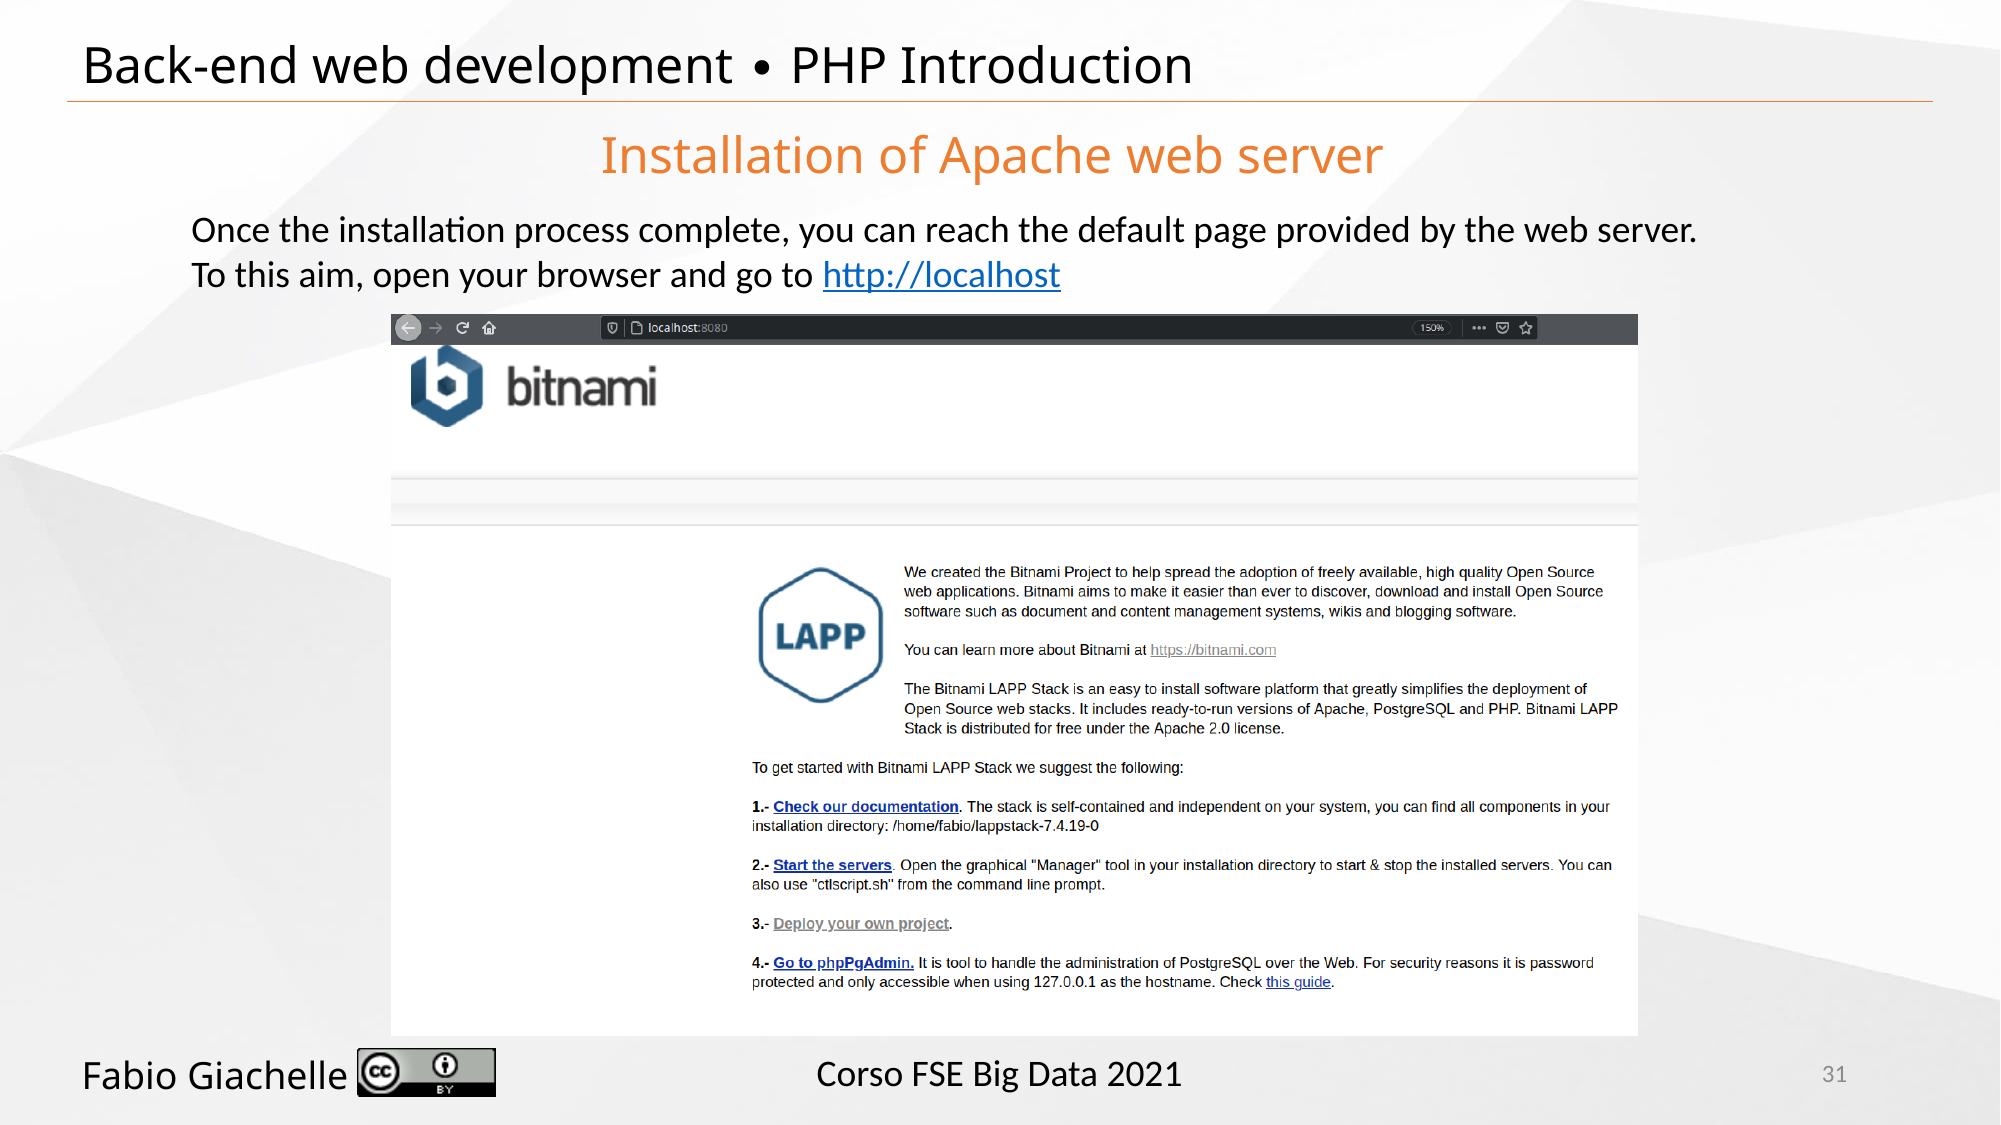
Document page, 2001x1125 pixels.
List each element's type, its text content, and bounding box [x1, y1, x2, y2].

text_box Corso FSE Big Data 2021 [801, 1041, 1198, 1102]
slide_number 31 [1412, 1042, 1863, 1103]
text_box Installation of Apache web server [349, 121, 1638, 192]
text_box Once the installation process complete, you can reach the default page provided by the web server. To this aim, open your browser and go to http://localhost [176, 197, 1824, 303]
text_box Fabio Giachelle [66, 1044, 364, 1105]
picture [0, 0, 2001, 1125]
text_box Back-end web development ∙ PHP Introduction [67, 6, 1567, 101]
